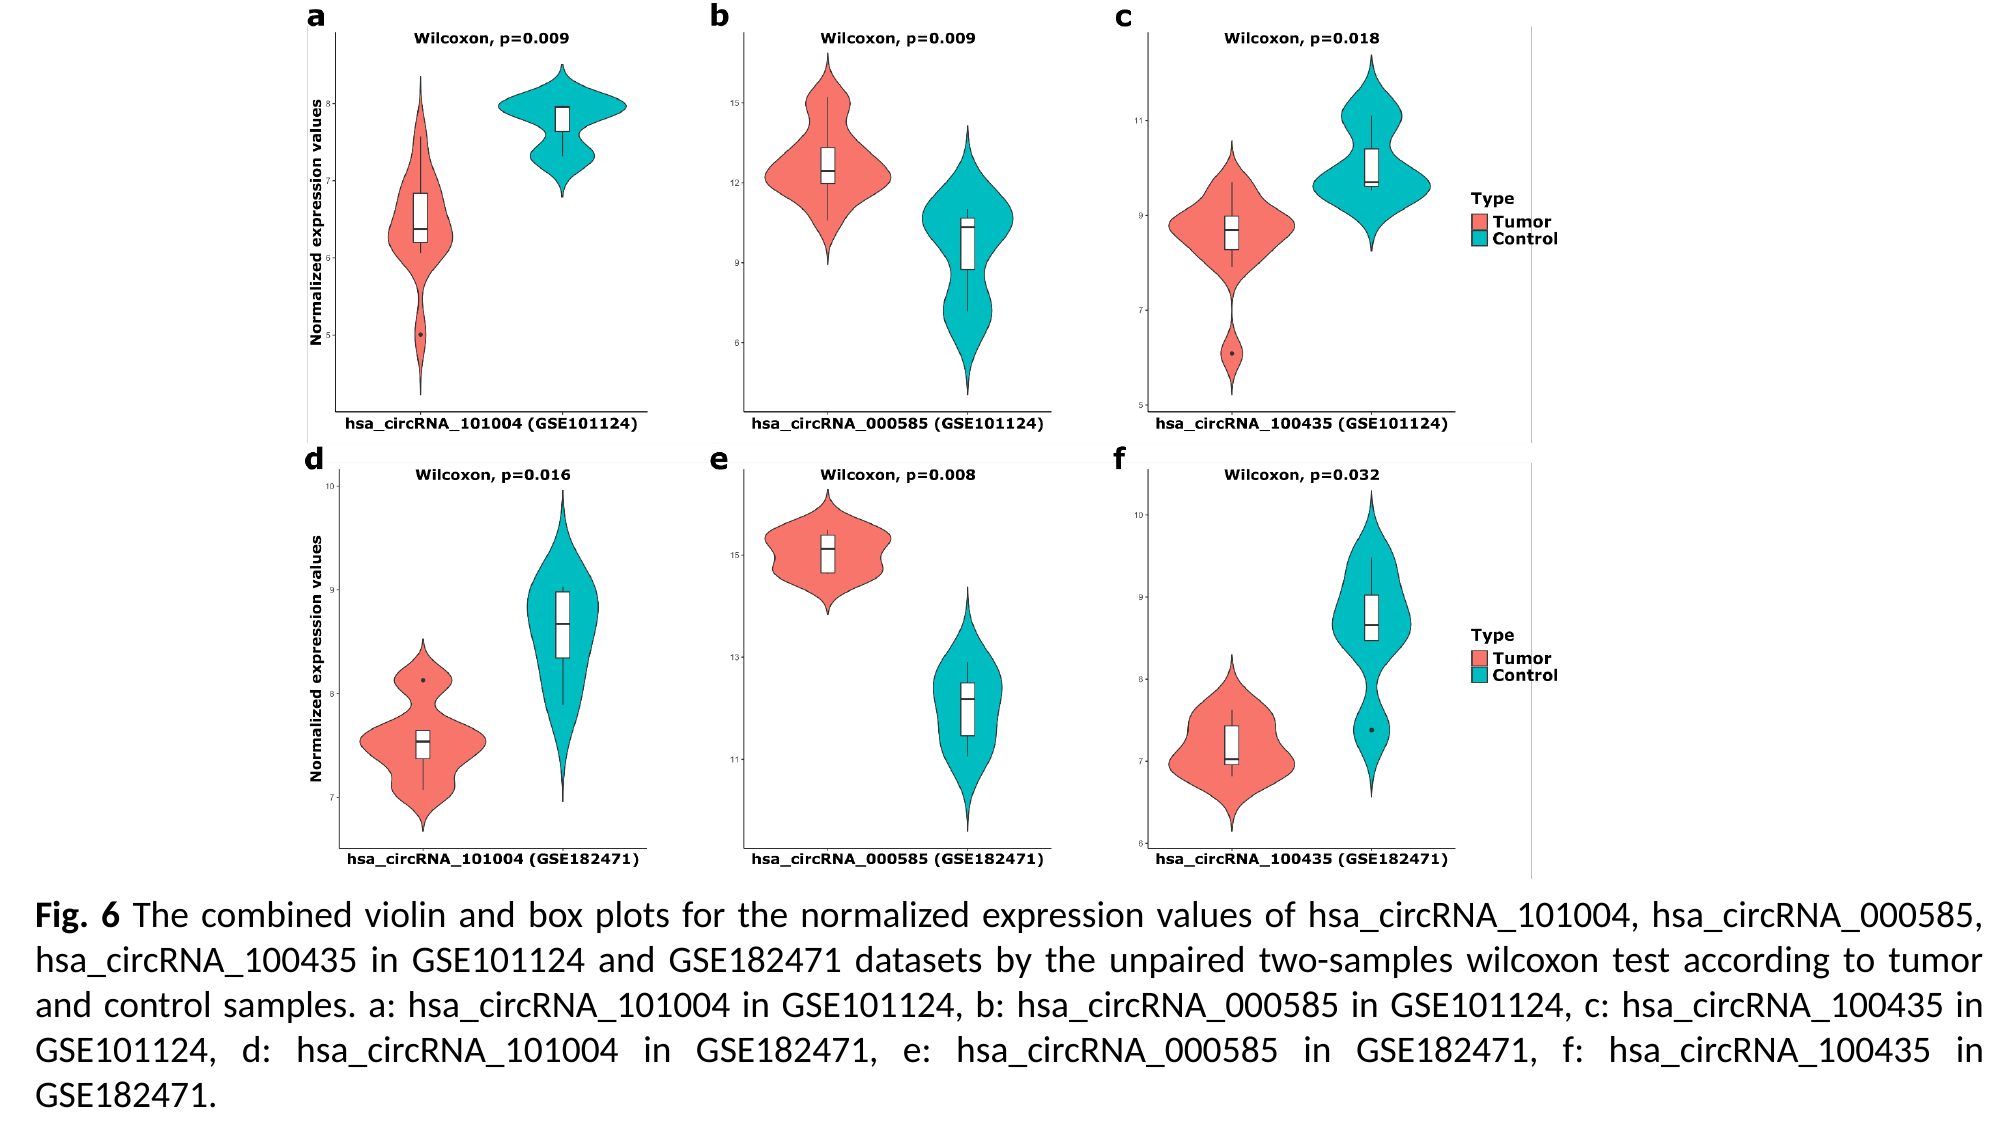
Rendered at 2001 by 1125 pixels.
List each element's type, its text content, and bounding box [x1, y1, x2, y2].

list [305, 3, 1557, 879]
text_box Fig. 6 The combined violin and box plots for the normalized expression values of hsa_circRNA_101004, hsa_circRNA_000585, hsa_circRNA_100435 in GSE101124 and GSE182471 datasets by the unpaired two-samples wilcoxon test according to tumor and control samples. a: hsa_circRNA_101004 in GSE101124, b: hsa_circRNA_000585 in GSE101124, c: hsa_circRNA_100435 in GSE101124, d: hsa_circRNA_101004 in GSE182471, e: hsa_circRNA_000585 in GSE182471, f: hsa_circRNA_100435 in GSE182471. [20, 882, 2000, 1123]
